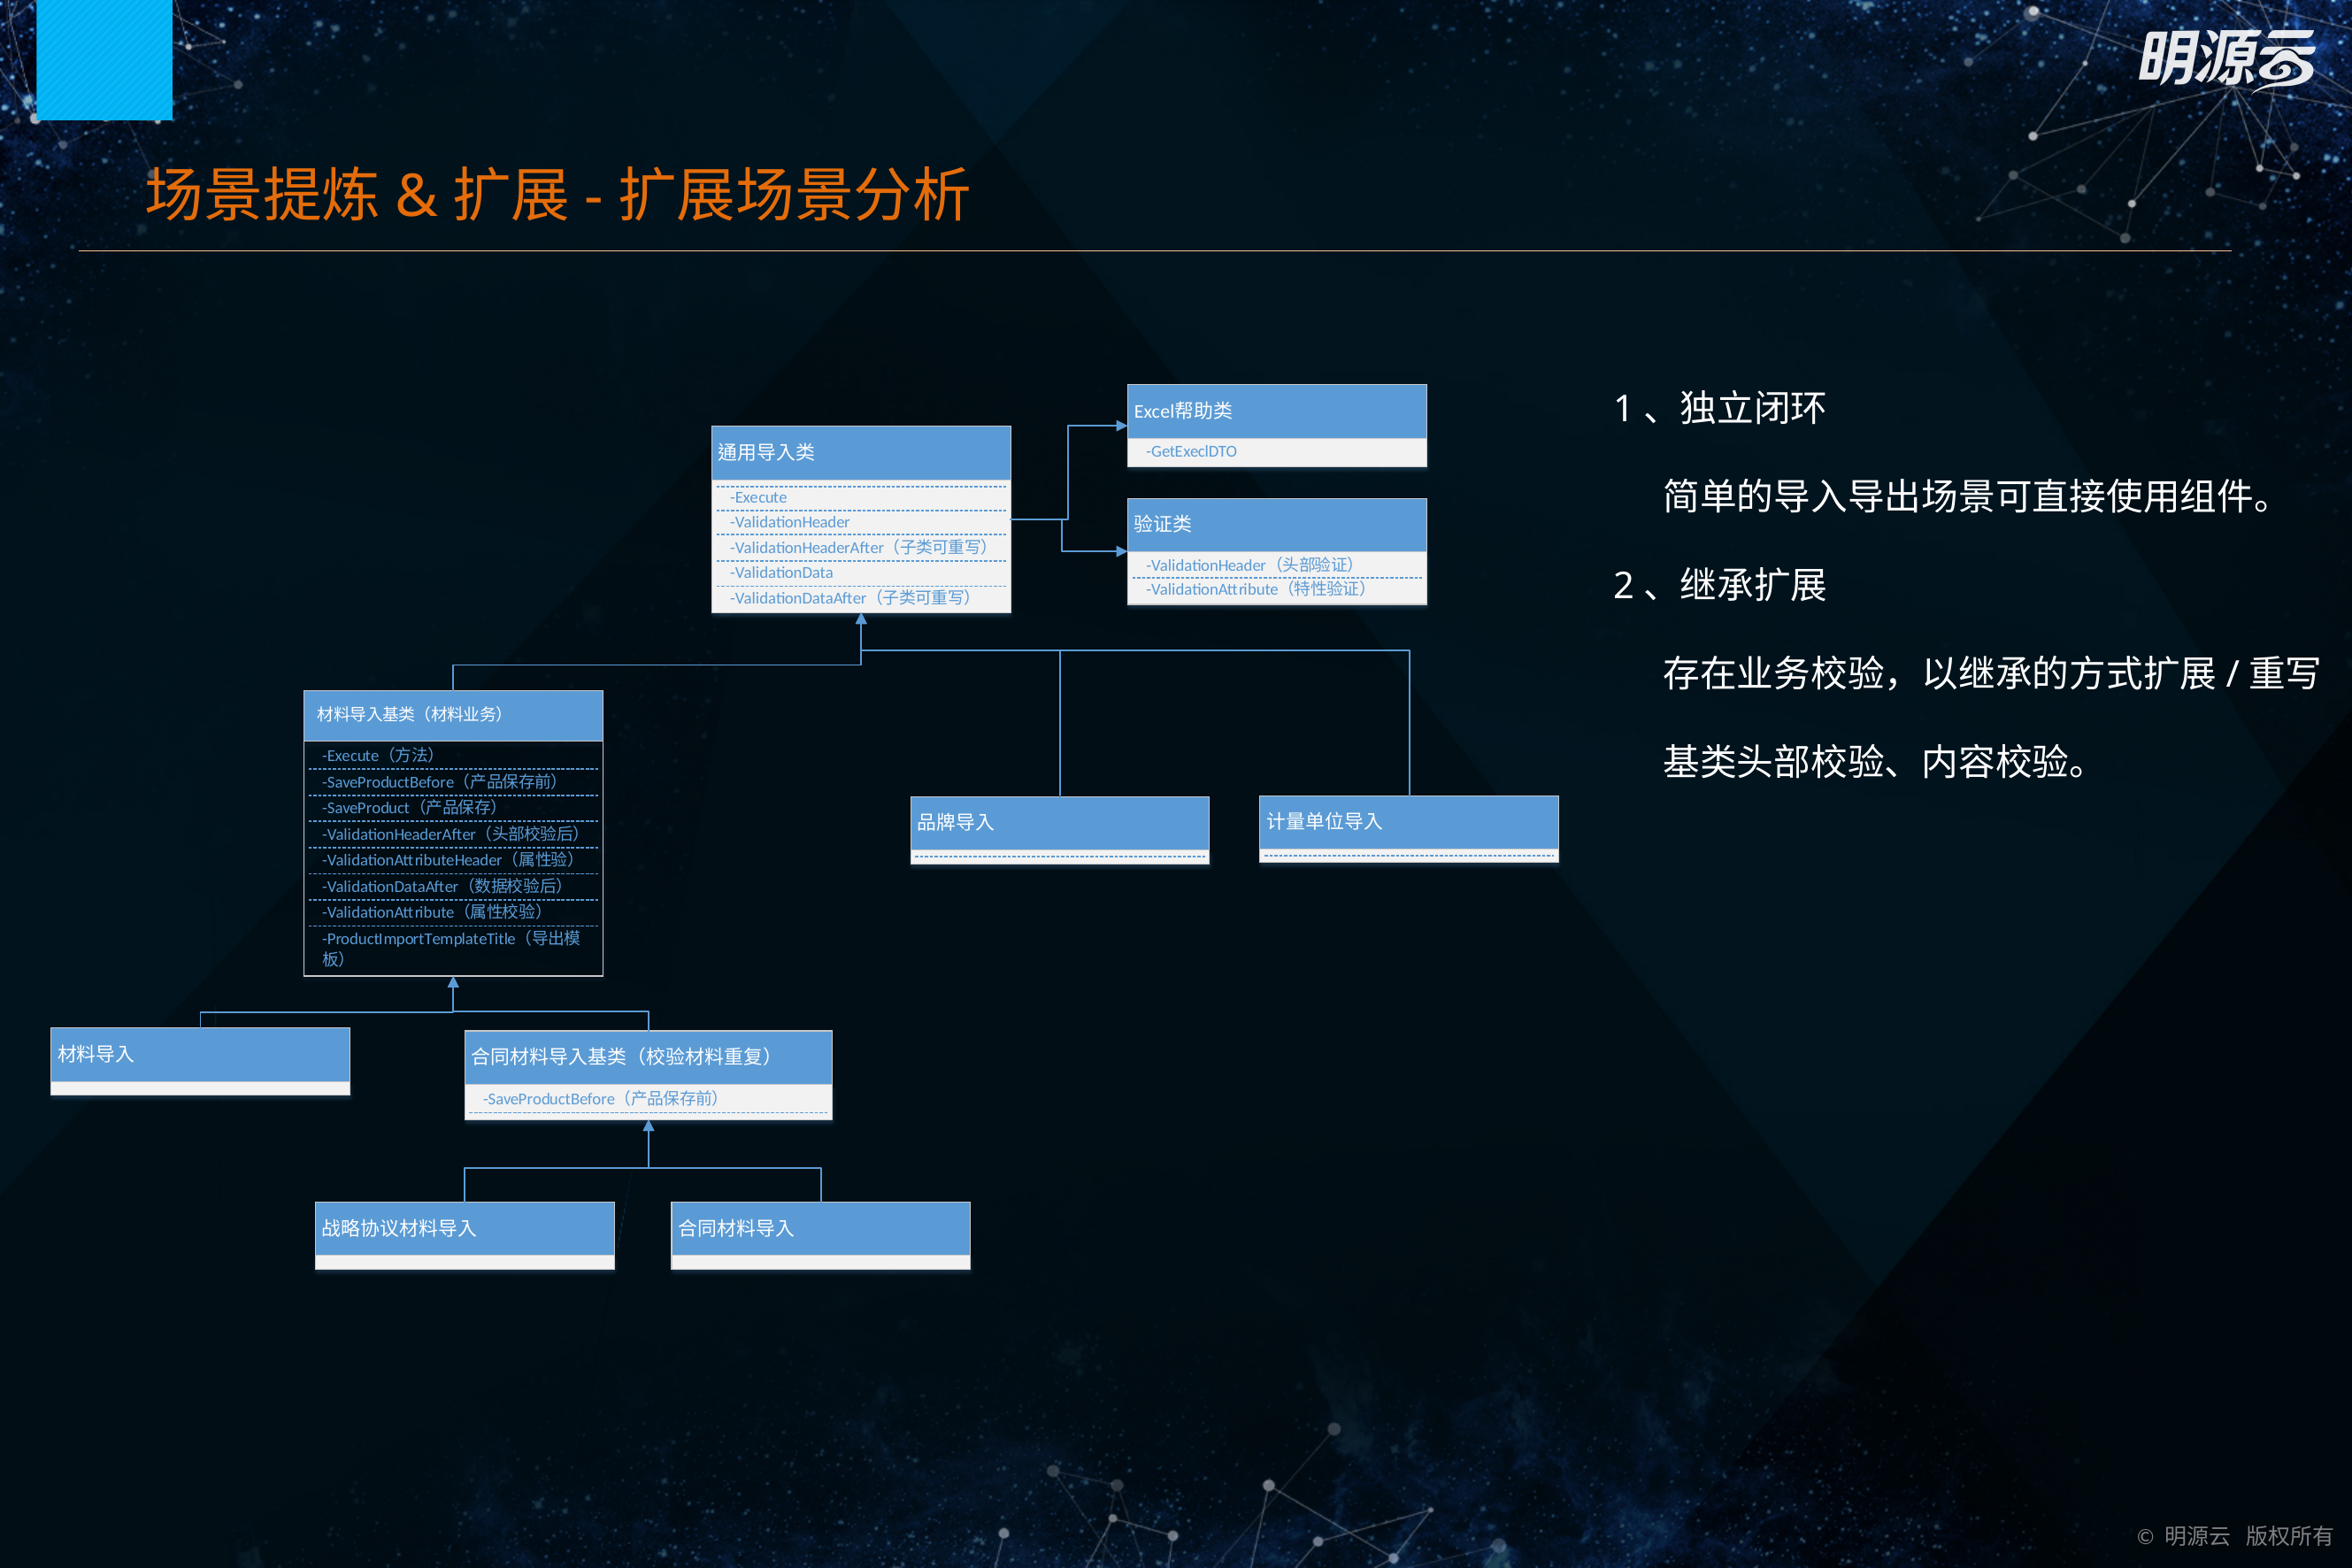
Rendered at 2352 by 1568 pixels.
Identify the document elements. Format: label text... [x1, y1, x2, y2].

text_box 场景提炼&扩展-扩展场景分析 [78, 157, 1819, 228]
picture [0, 0, 2352, 1568]
text_box 1、独立闭环 简单的导入导出场景可直接使用组件。 2、继承扩展 存在业务校验，以继承的方式扩展/重写 基类头部校验、内容校验。 [1567, 384, 2352, 783]
